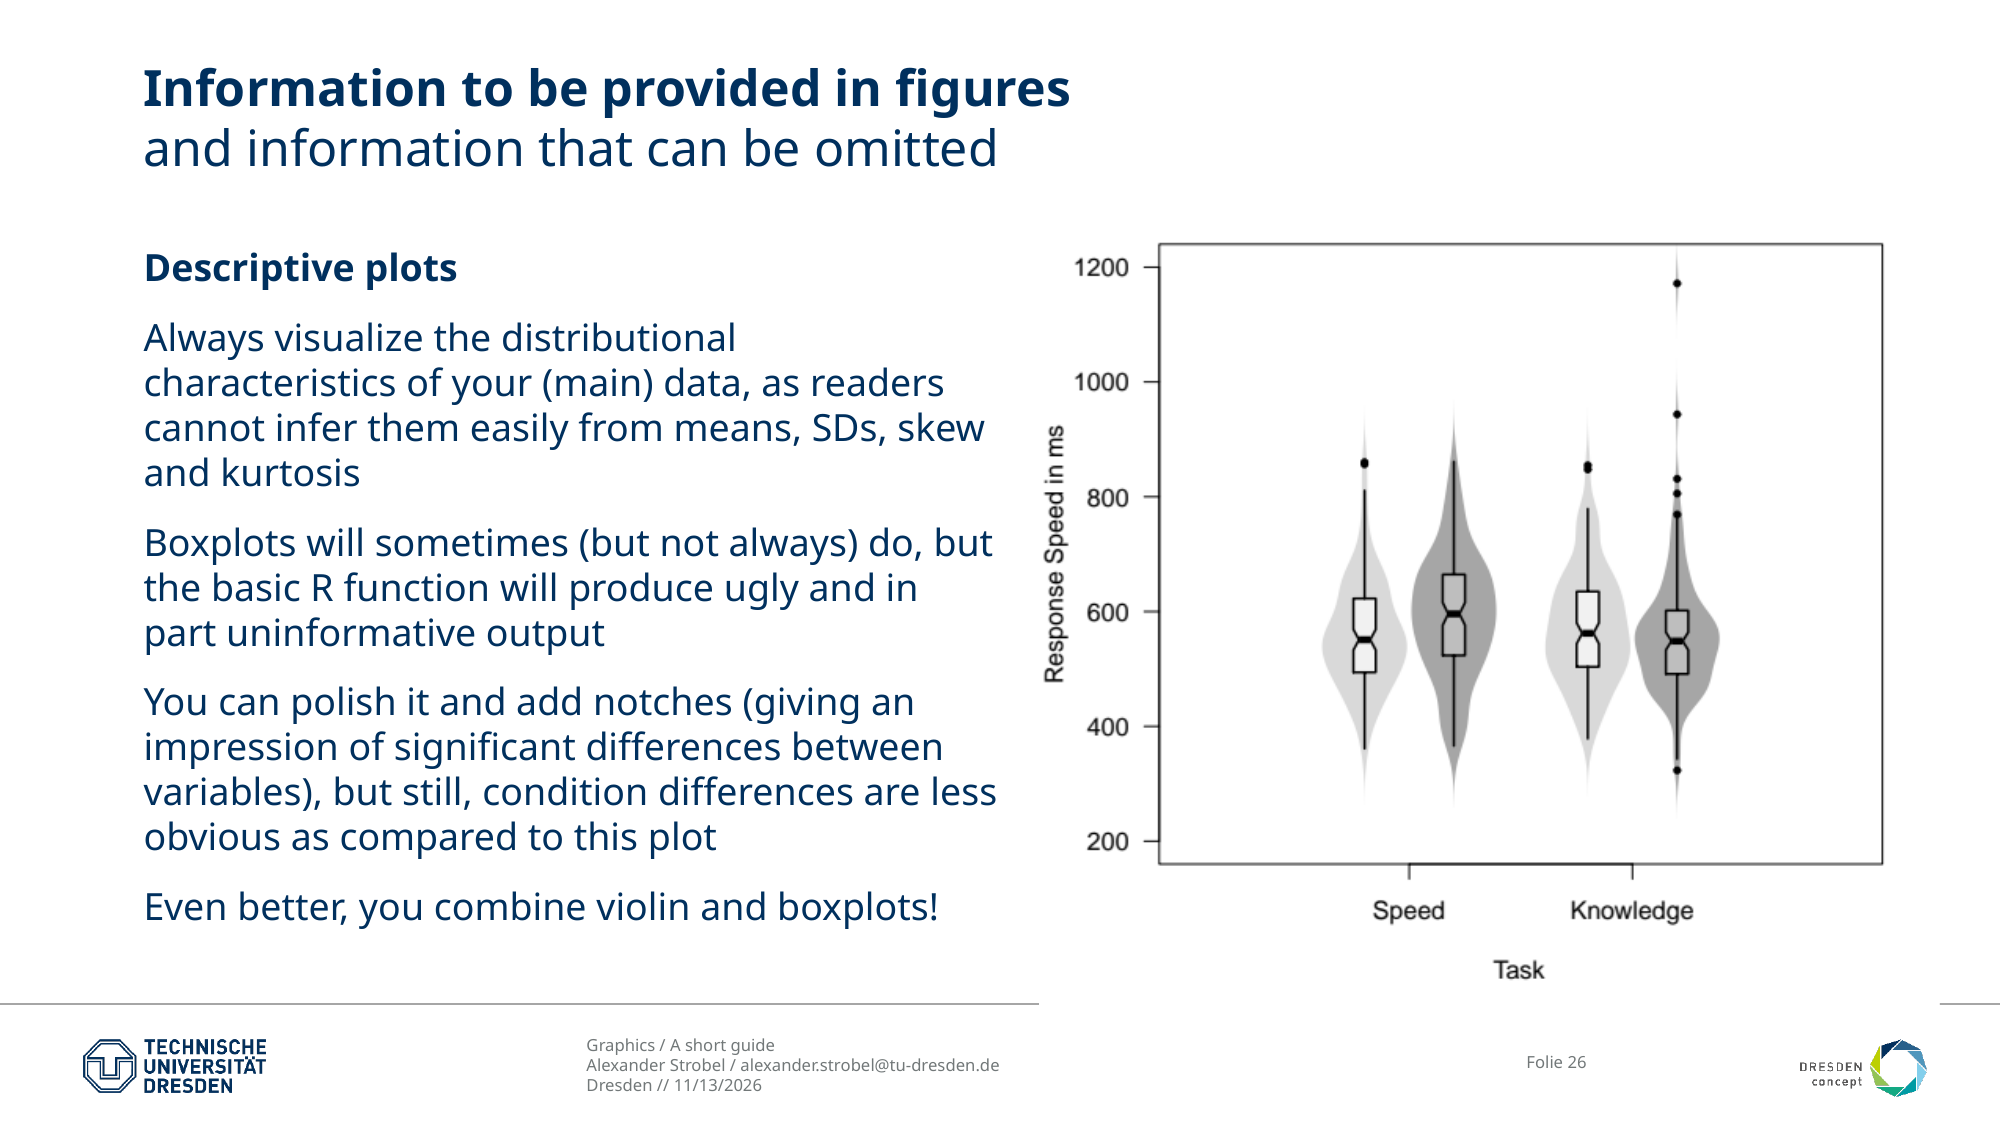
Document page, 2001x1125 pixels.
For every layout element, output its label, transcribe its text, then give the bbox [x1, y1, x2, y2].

picture [83, 1039, 266, 1093]
picture [1800, 1039, 1927, 1097]
title Information to be provided in figures and information that can be omitted [143, 56, 1880, 169]
list Descriptive plots Always visualize the distributional characteristics of your (main) data, as readers cannot infer them easily from means, SDs, skew and kurtosis Boxplots will sometimes (but not always) do, but the basic R function will produce ugly and in part uninformative output You can polish it and add notches (giving an impression of significant differences between variables), but still, condition differences are less obvious as compared to this plot Even better, you combine violin and boxplots! [143, 243, 1000, 957]
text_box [1039, 123, 1940, 1012]
